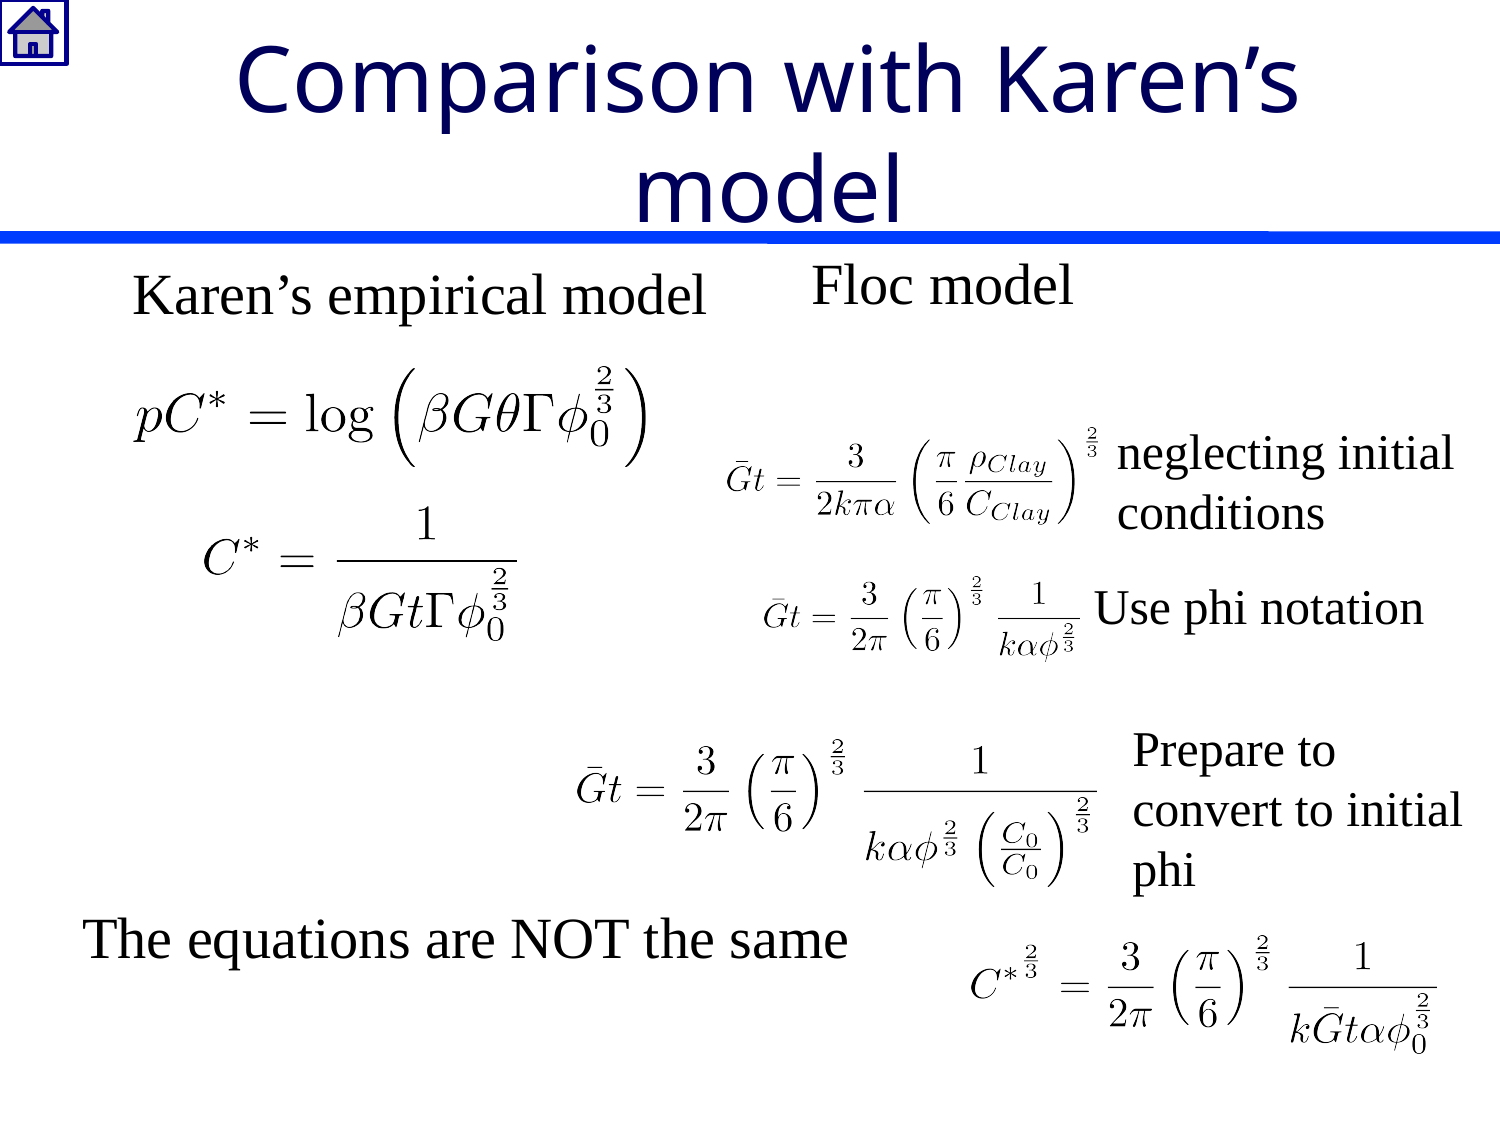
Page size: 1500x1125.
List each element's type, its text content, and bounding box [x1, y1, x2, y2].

text_box neglecting initial conditions [1102, 411, 1485, 547]
title Comparison with Karen’s model [75, 37, 1463, 225]
picture [133, 365, 646, 467]
picture [203, 506, 517, 641]
text_box Use phi notation [1078, 567, 1462, 642]
picture [764, 575, 1081, 663]
picture [727, 427, 1099, 525]
picture [577, 739, 1097, 887]
text_box Prepare to convert to initial phi [1117, 709, 1500, 904]
text_box Floc model [796, 239, 1364, 324]
text_box Karen’s empirical model [117, 249, 724, 334]
picture [971, 934, 1437, 1054]
text_box The equations are NOT the same [67, 893, 865, 978]
